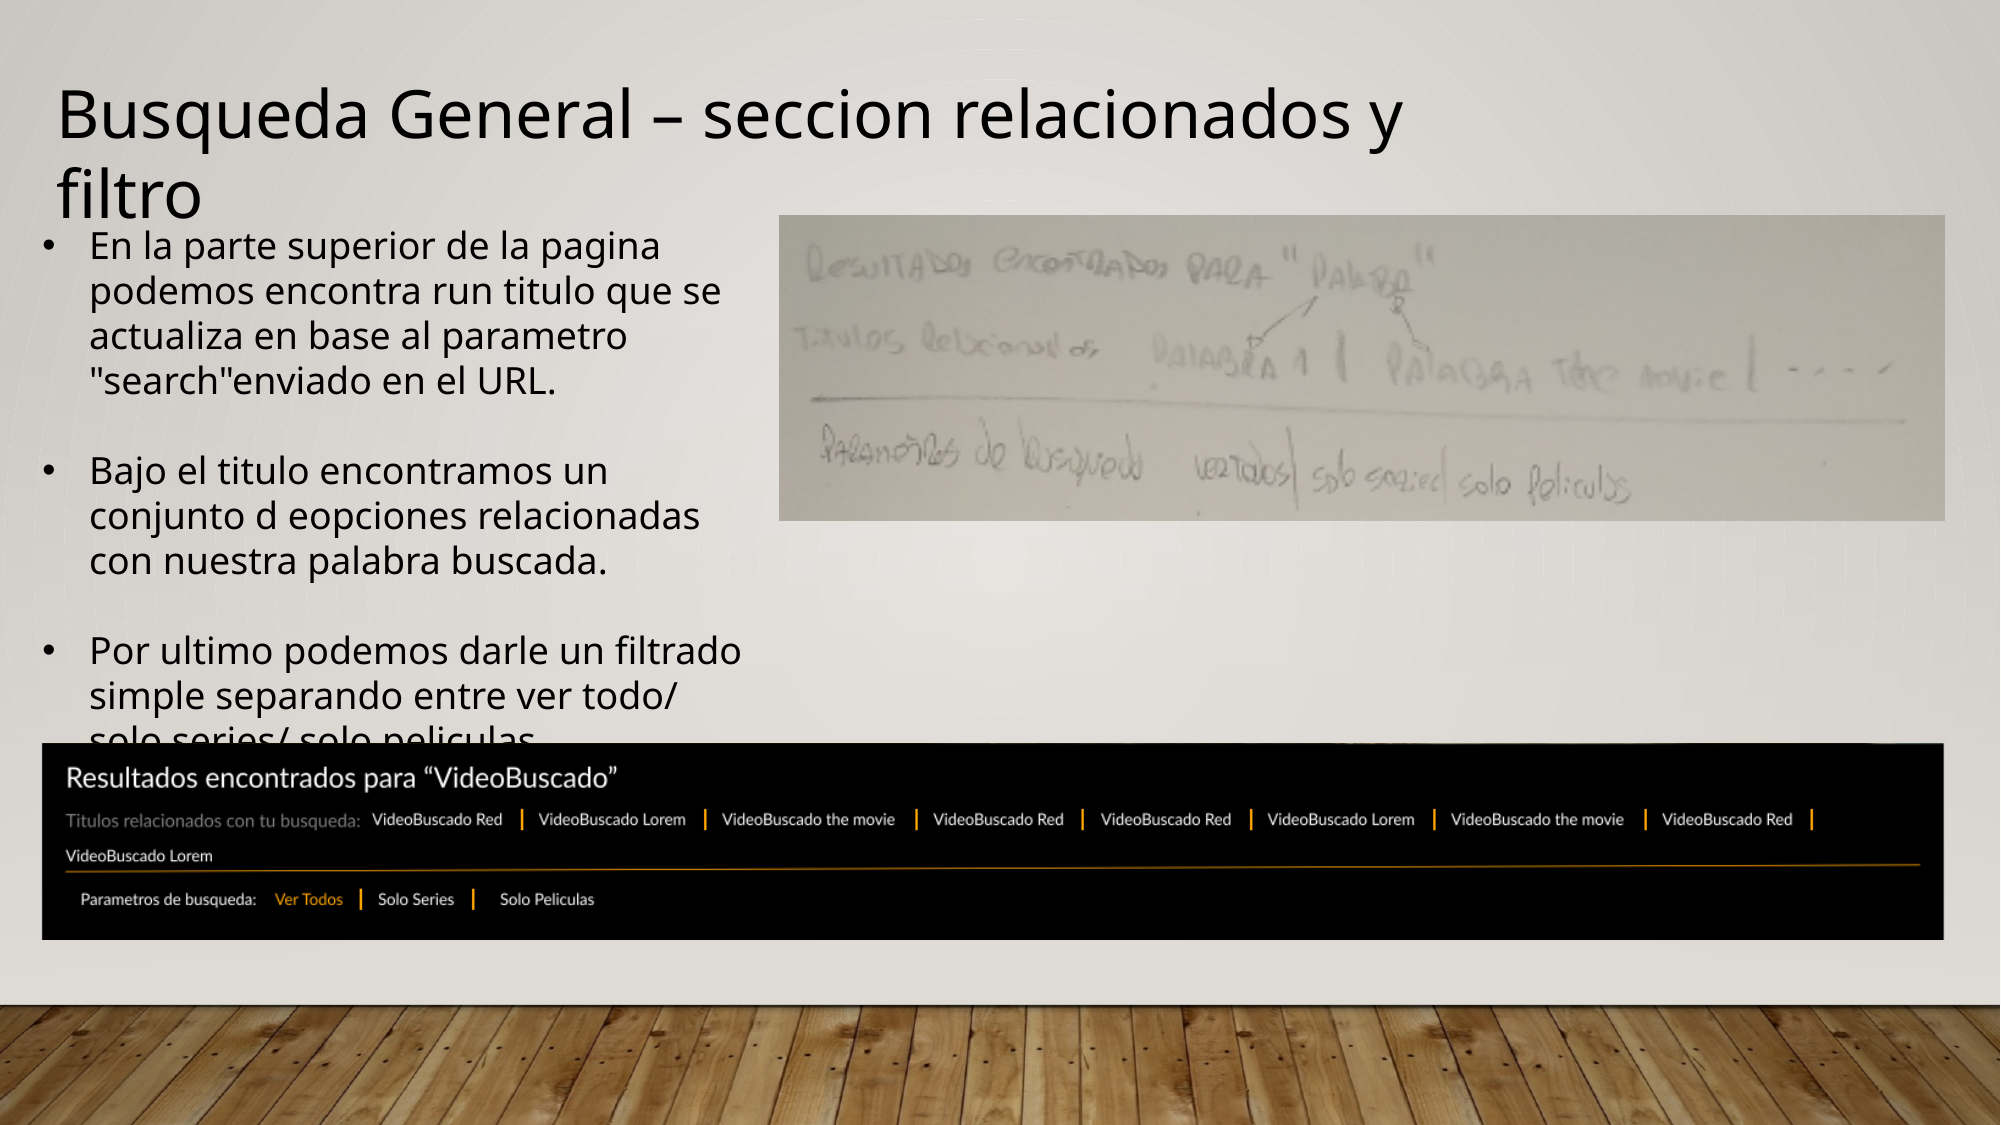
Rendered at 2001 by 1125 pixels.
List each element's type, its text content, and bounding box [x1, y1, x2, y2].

text_box En la parte superior de la pagina podemos encontra run titulo que se actualiza en base al parametro "search"enviado en el URL. Bajo el titulo encontramos un conjunto d eopciones relacionadas con nuestra palabra buscada. Por ultimo podemos darle un filtrado simple separando entre ver todo/ solo series/ solo peliculas [27, 214, 769, 905]
text_box [769, 261, 779, 323]
picture [779, 214, 1946, 522]
text_box Busqueda General – seccion relacionados y filtro [41, 64, 1494, 239]
picture [40, 743, 1946, 940]
picture [0, 1005, 2000, 1125]
